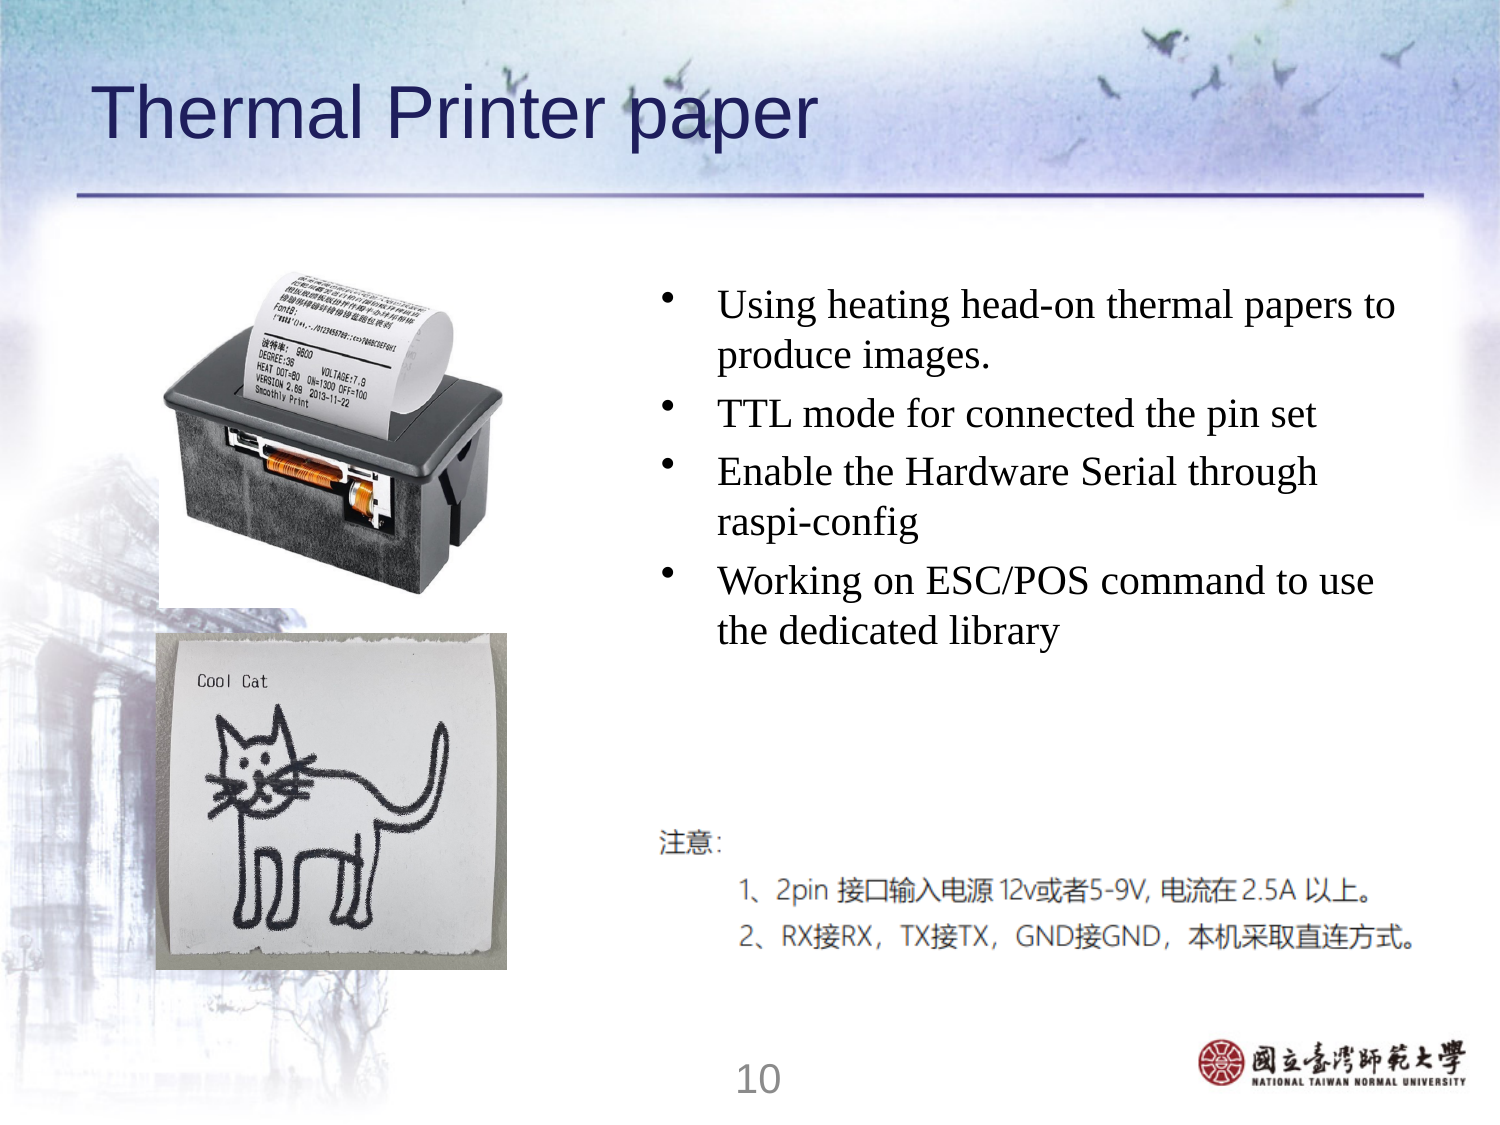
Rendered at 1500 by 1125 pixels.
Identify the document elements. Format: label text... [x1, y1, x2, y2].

picture [0, 0, 1500, 1125]
title Thermal Printer paper [75, 45, 1425, 173]
list Using heating head-on thermal papers to produce images. TTL mode for connected the pin set Enable the Hardware Serial through raspi-config Working on ESC/POS command to use the dedicated library [645, 269, 1425, 754]
